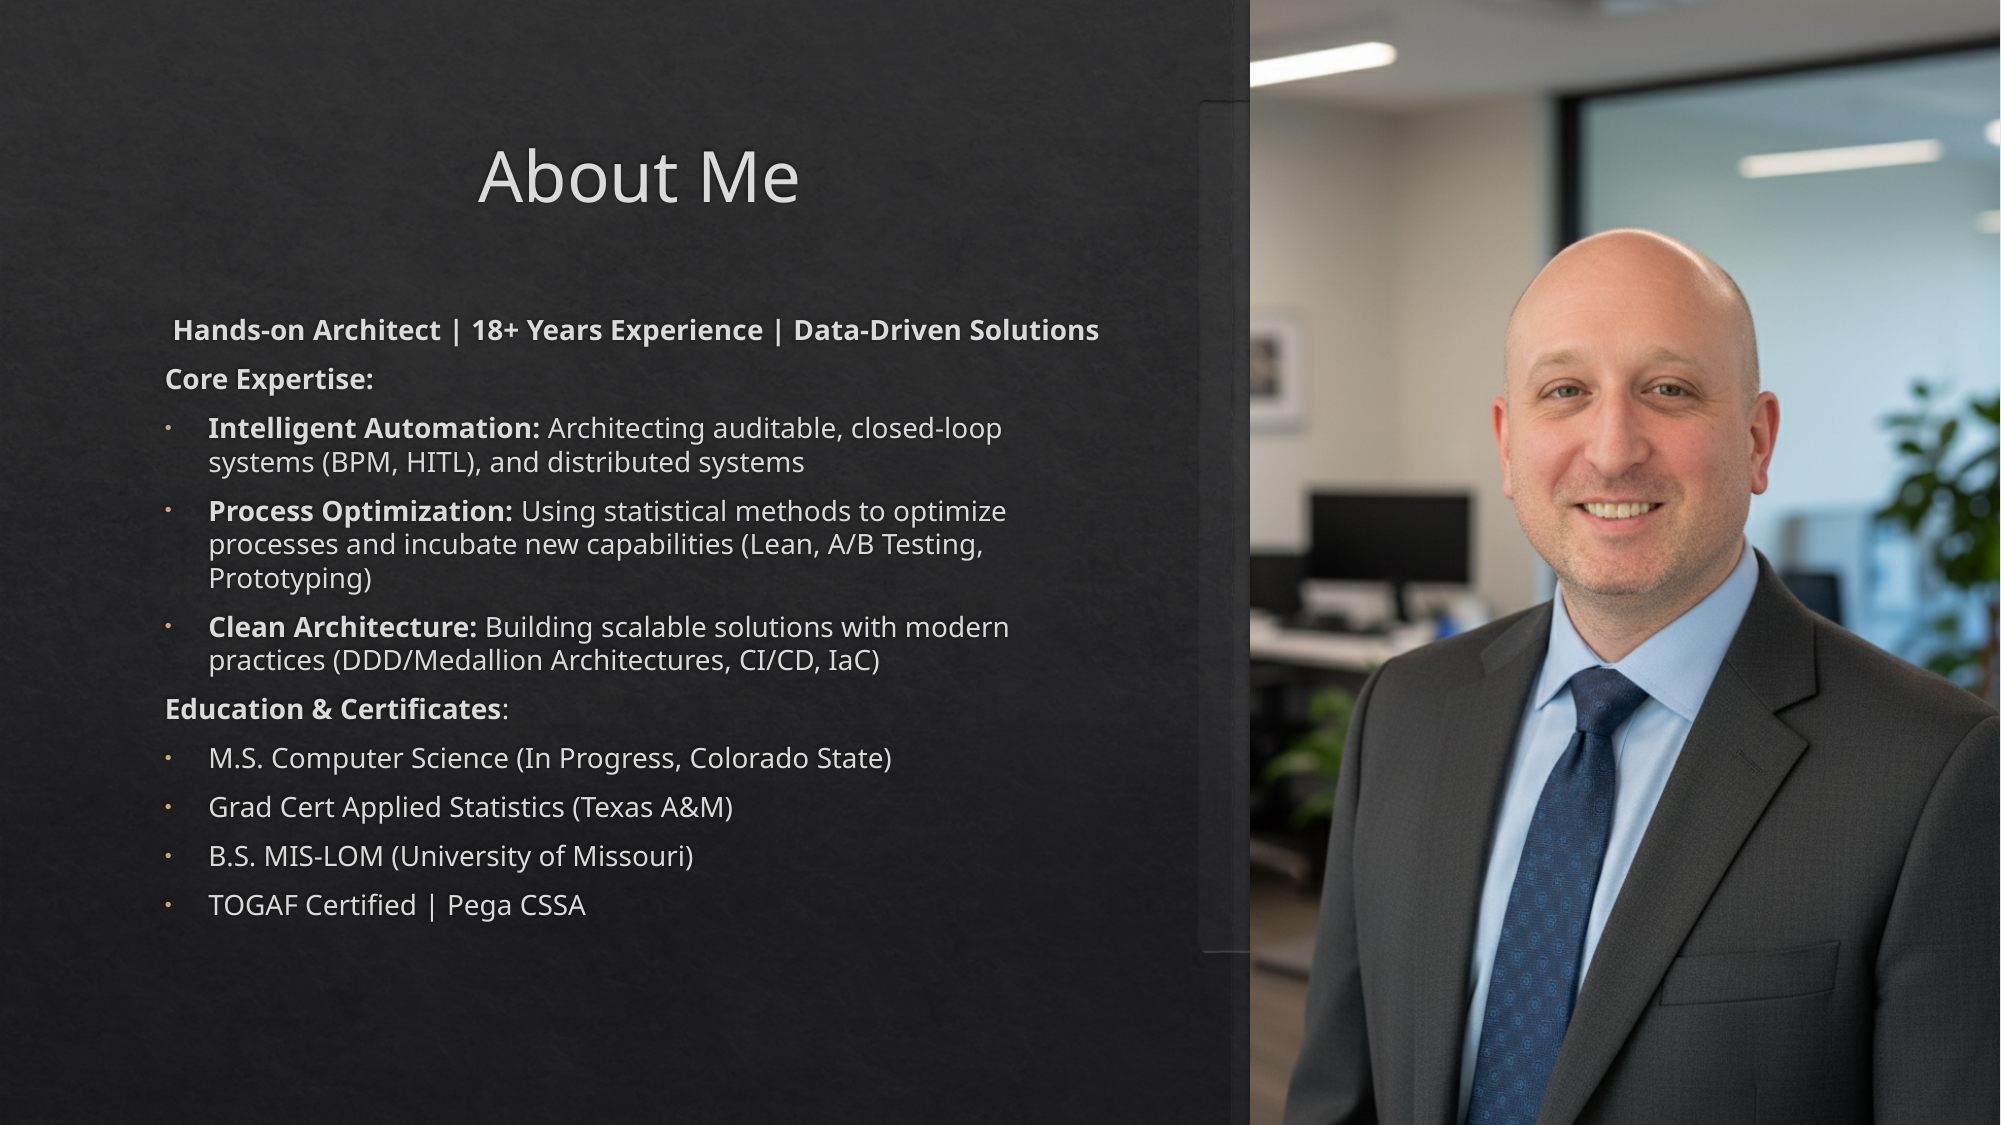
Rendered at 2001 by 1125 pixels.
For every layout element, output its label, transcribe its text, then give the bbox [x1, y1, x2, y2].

title About Me [149, 99, 1131, 260]
picture [1196, 0, 2000, 1125]
list Hands-on Architect | 18+ Years Experience | Data-Driven Solutions Core Expertise: Intelligent Automation: Architecting auditable, closed-loop systems (BPM, HITL), and distributed systems Process Optimization: Using statistical methods to optimize processes and incubate new capabilities (Lean, A/B Testing, Prototyping) Clean Architecture: Building scalable solutions with modern practices (DDD/Medallion Architectures, CI/CD, IaC) Education & Certificates: M.S. Computer Science (In Progress, Colorado State) Grad Cert Applied Statistics (Texas A&M) B.S. MIS-LOM (University of Missouri) TOGAF Certified | Pega CSSA [149, 299, 1131, 935]
